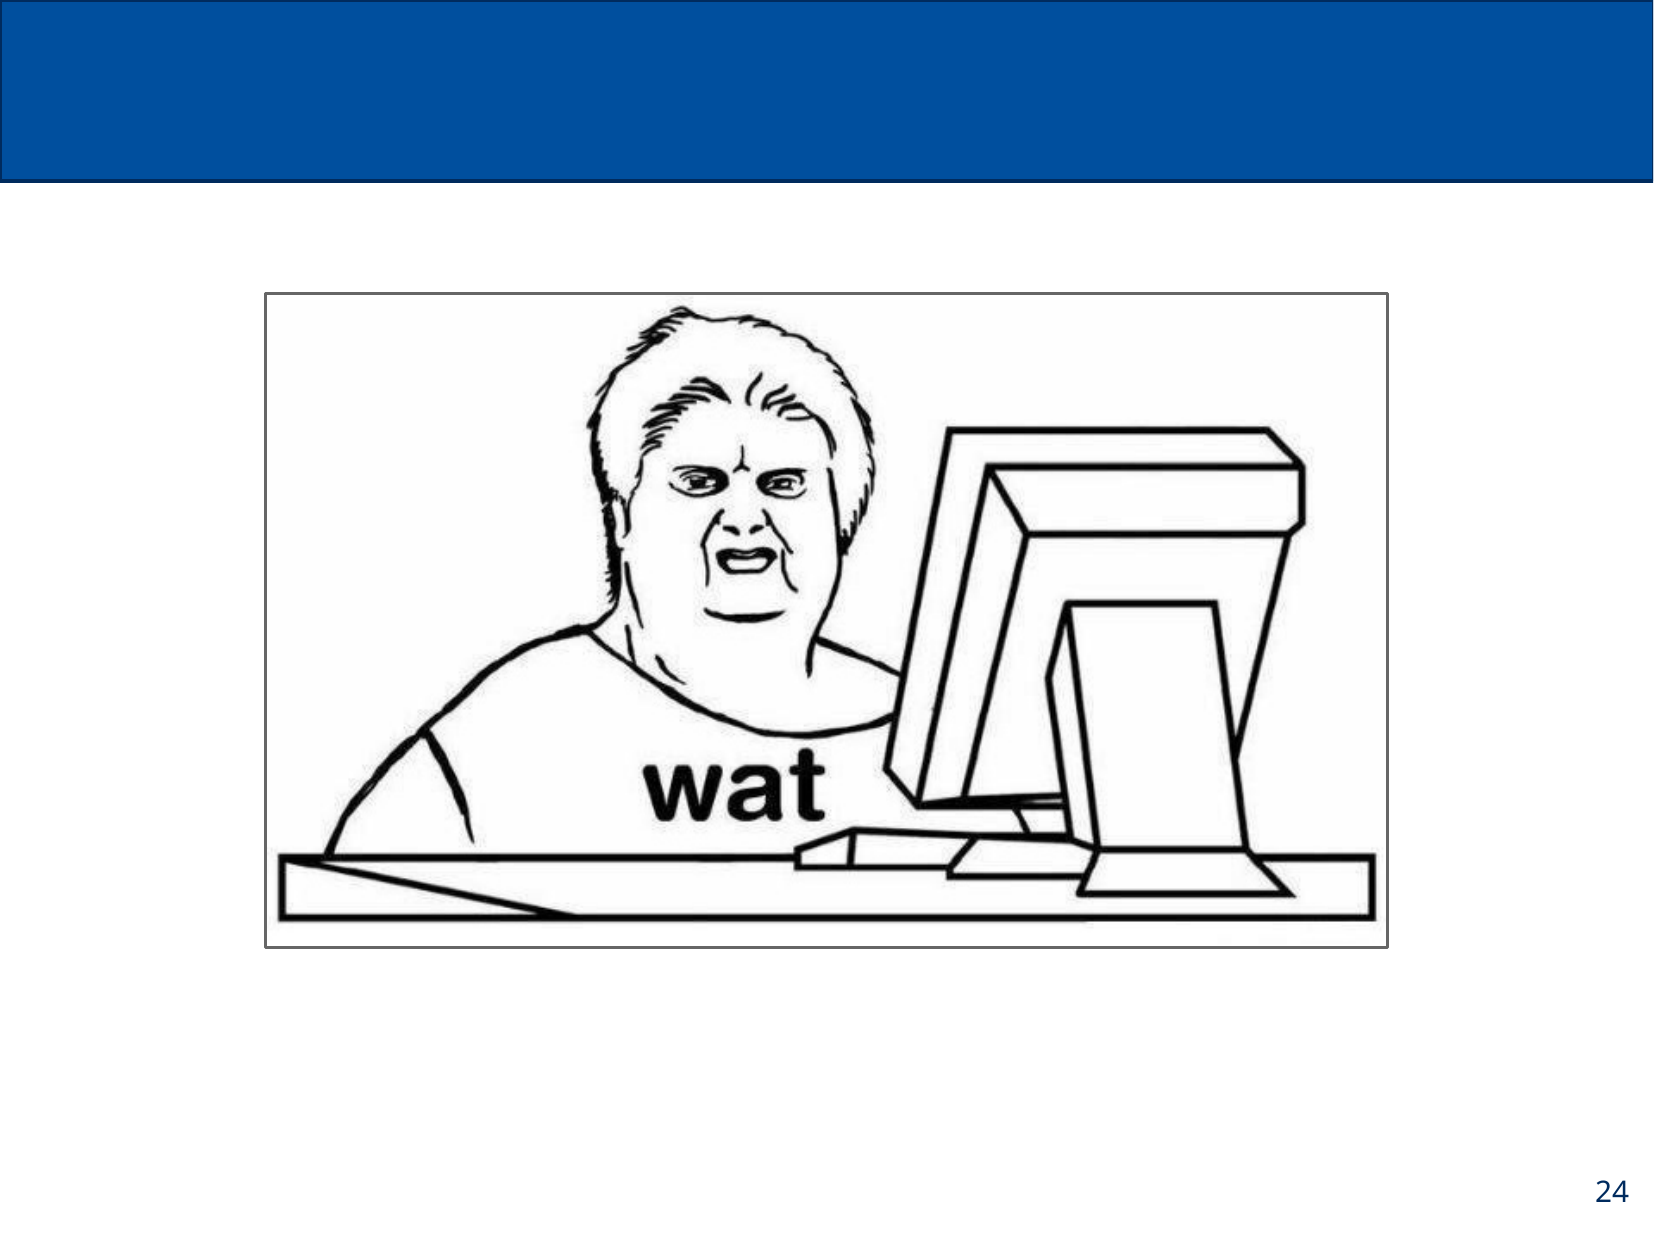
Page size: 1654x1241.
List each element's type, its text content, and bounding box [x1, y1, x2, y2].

slide_number 24 [1546, 1145, 1647, 1241]
picture [266, 294, 1387, 946]
